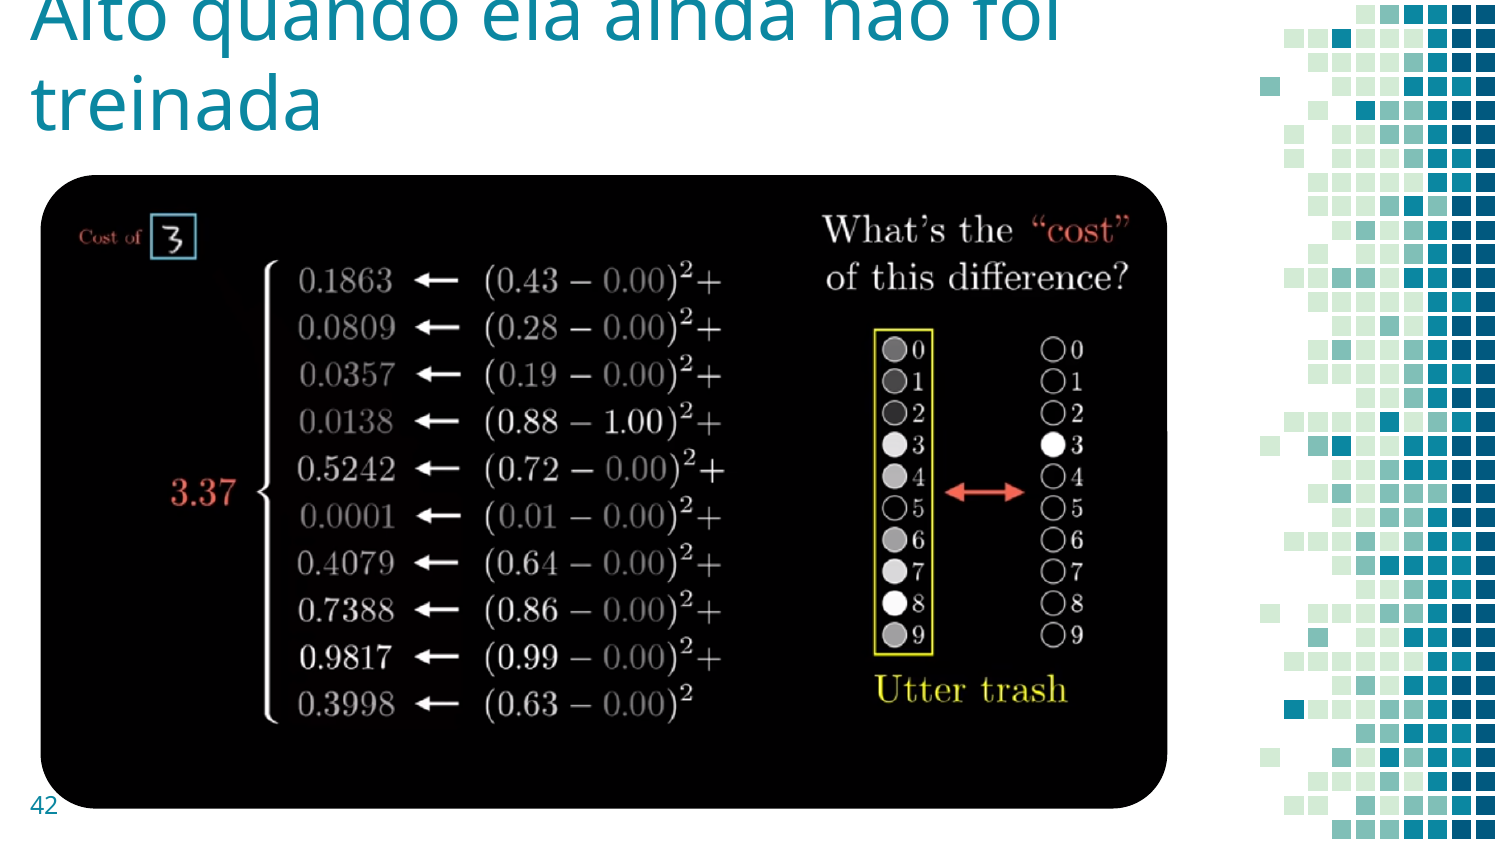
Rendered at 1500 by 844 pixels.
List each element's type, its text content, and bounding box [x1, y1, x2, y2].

slide_number ‹#› [15, 774, 105, 839]
title Alto quando ela ainda não foi treinada [15, 19, 1228, 161]
picture [40, 174, 1168, 809]
